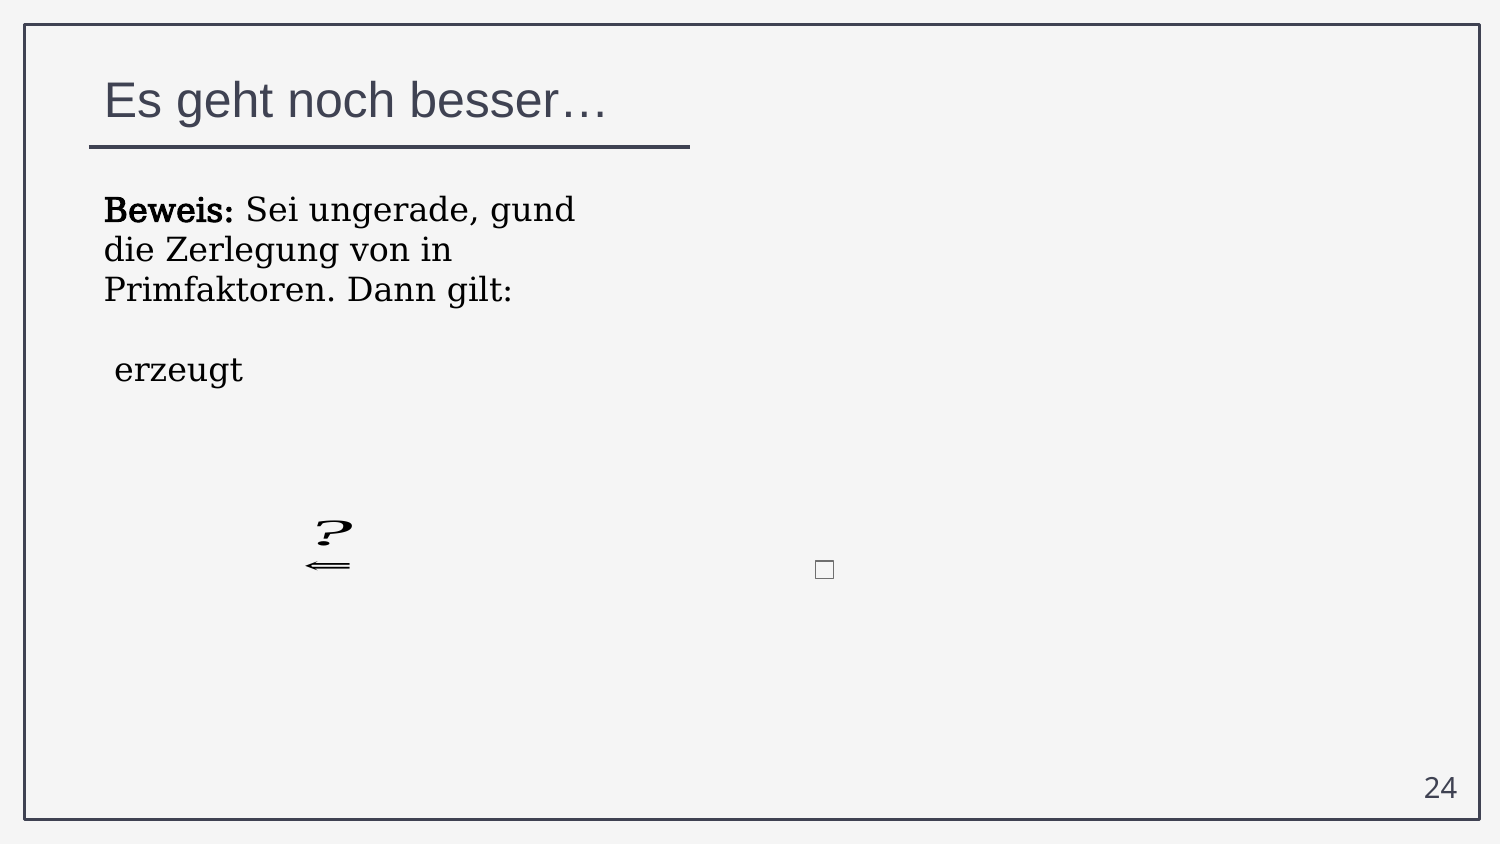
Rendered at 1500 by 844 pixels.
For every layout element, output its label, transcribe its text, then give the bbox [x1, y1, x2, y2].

text_box [814, 559, 835, 581]
text_box Es geht noch besser… [88, 52, 691, 146]
text_box 24 [1409, 762, 1489, 812]
